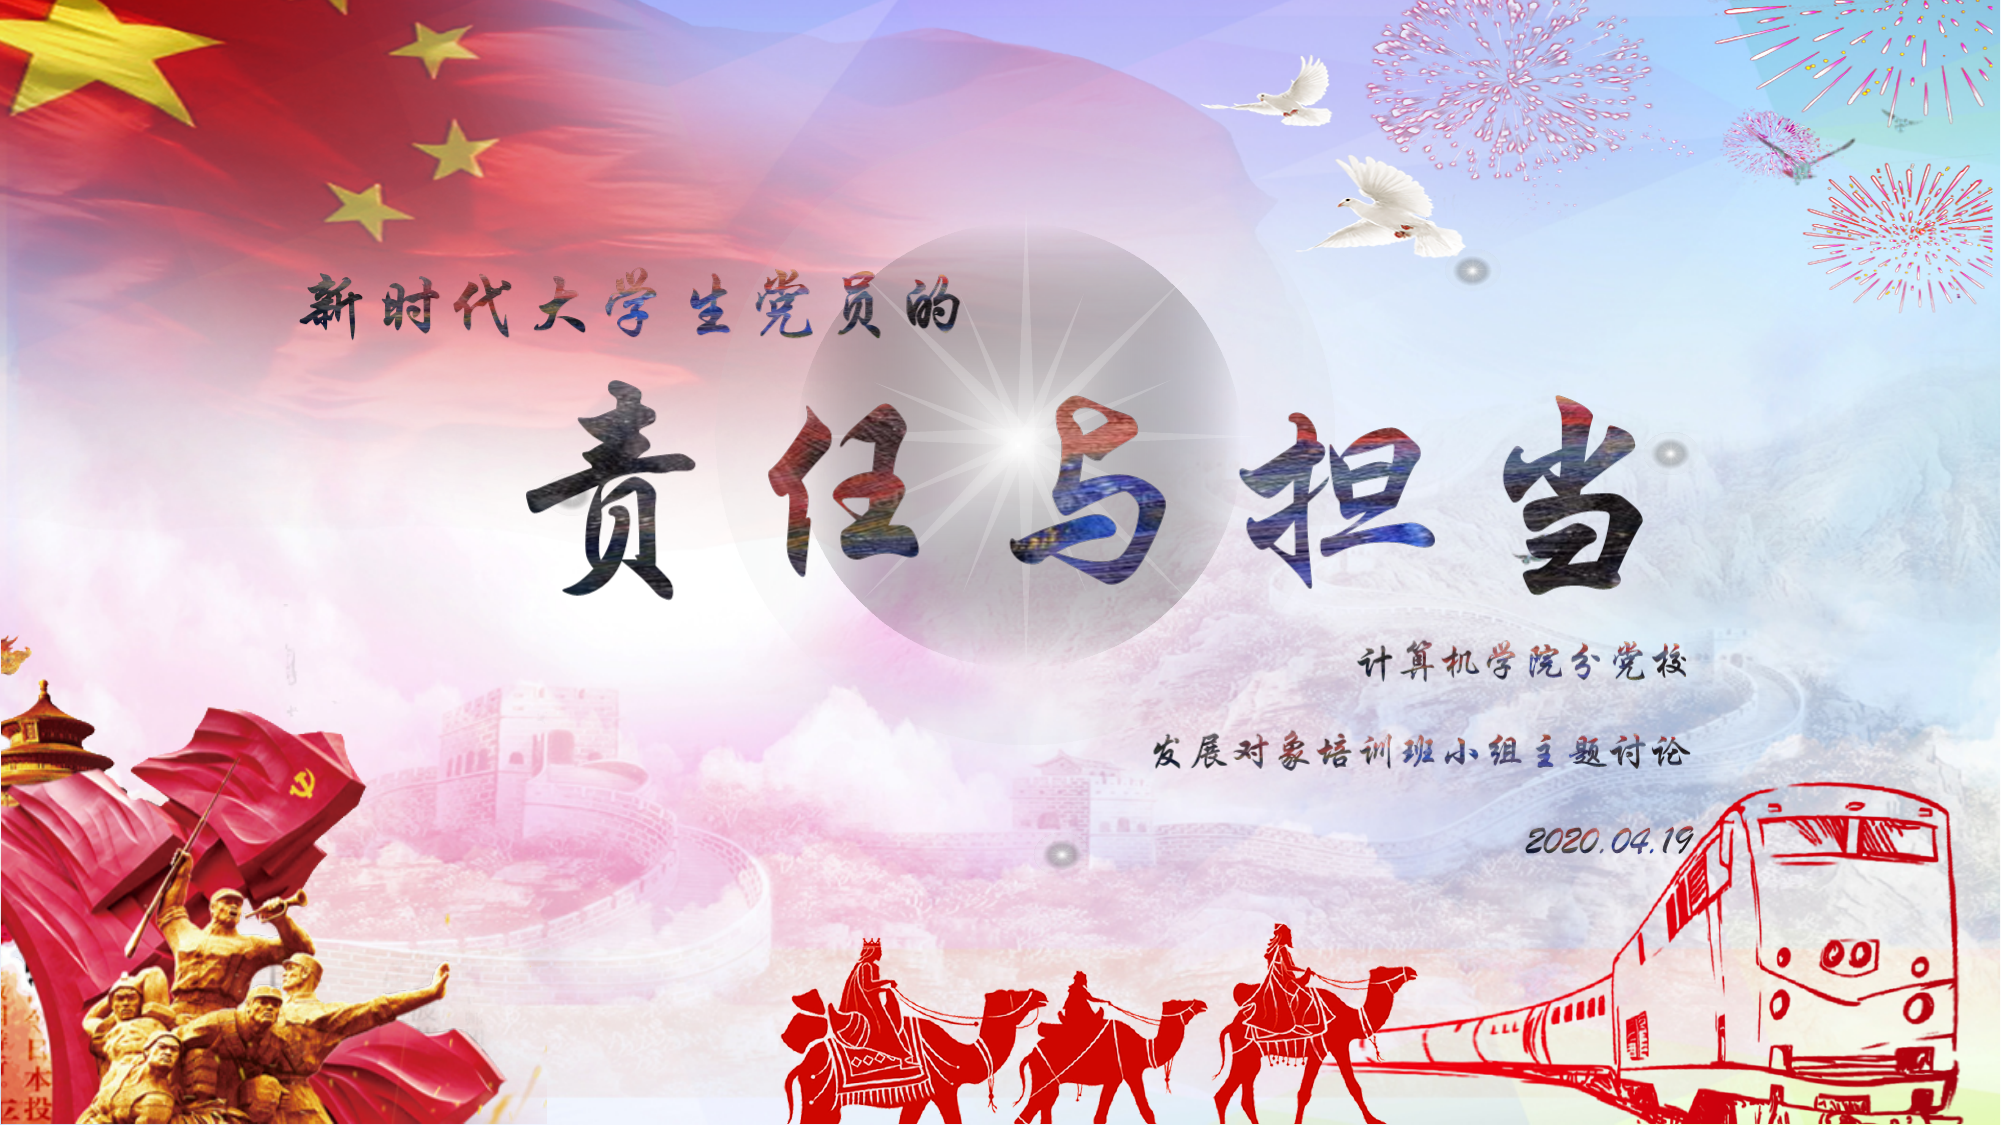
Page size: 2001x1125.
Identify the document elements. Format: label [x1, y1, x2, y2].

picture [0, 0, 2001, 1125]
text_box [715, 126, 1335, 247]
